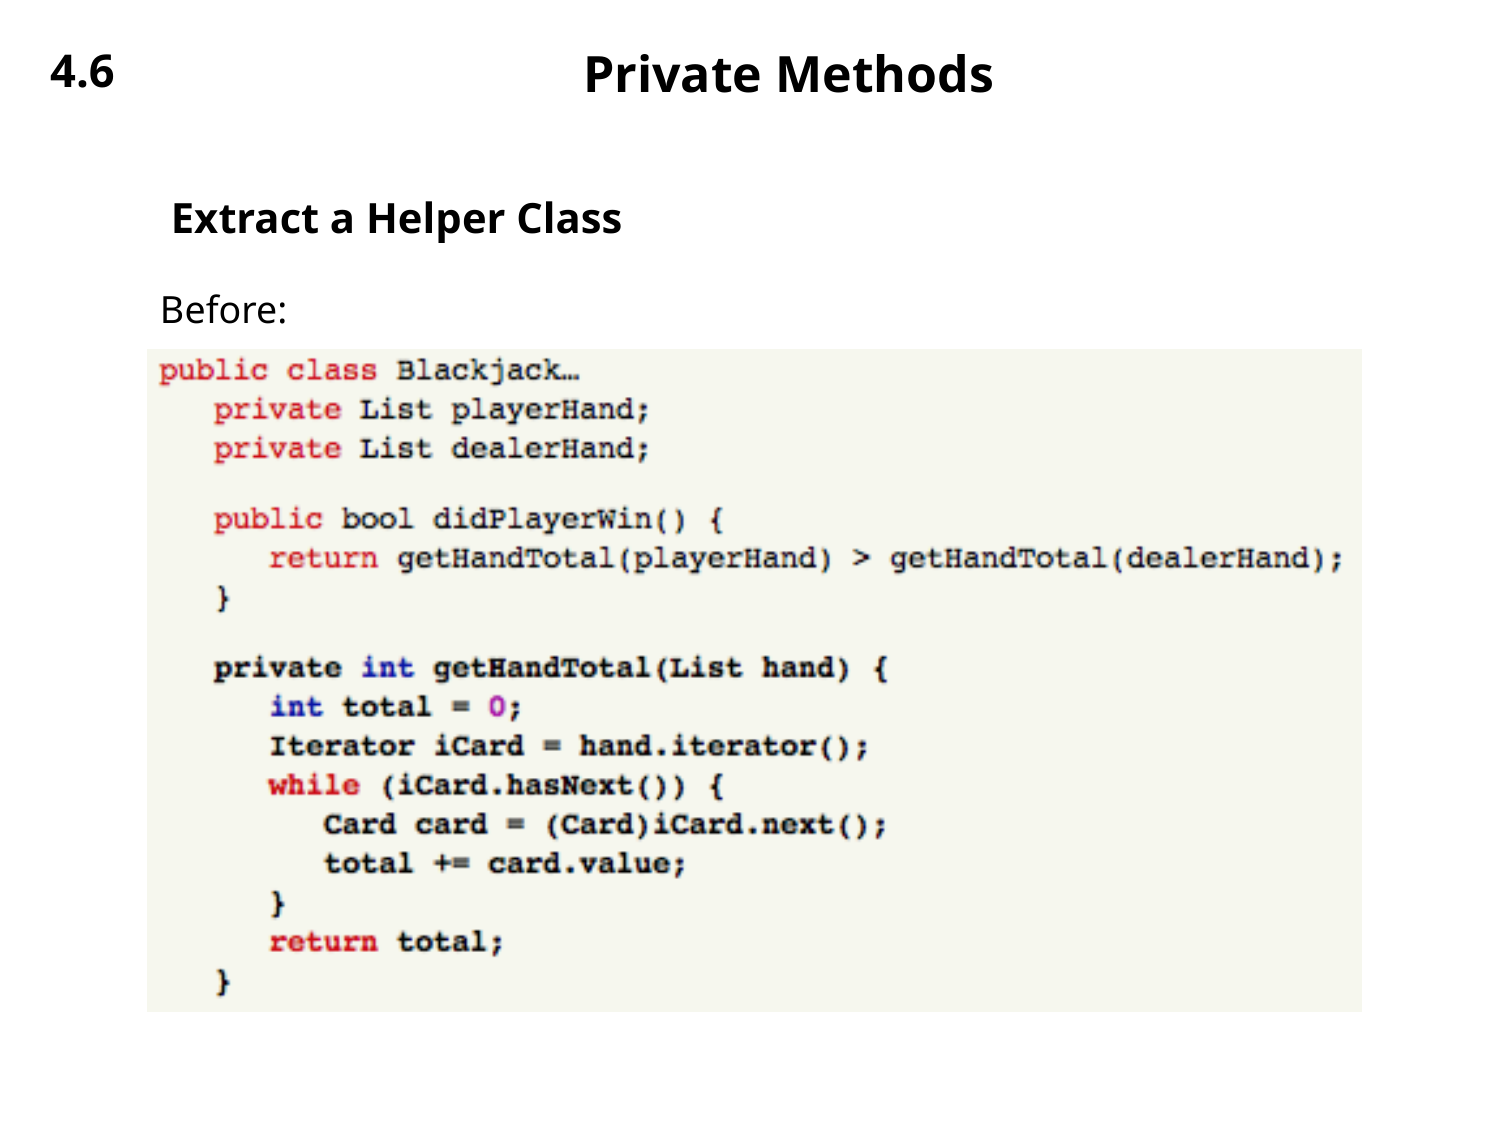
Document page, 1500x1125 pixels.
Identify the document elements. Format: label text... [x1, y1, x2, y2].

text_box Before: [145, 278, 303, 339]
title Private Methods [152, 35, 1425, 108]
picture [147, 349, 1362, 1012]
text_box Extract a Helper Class [156, 184, 638, 250]
list 4.6 [35, 35, 160, 106]
